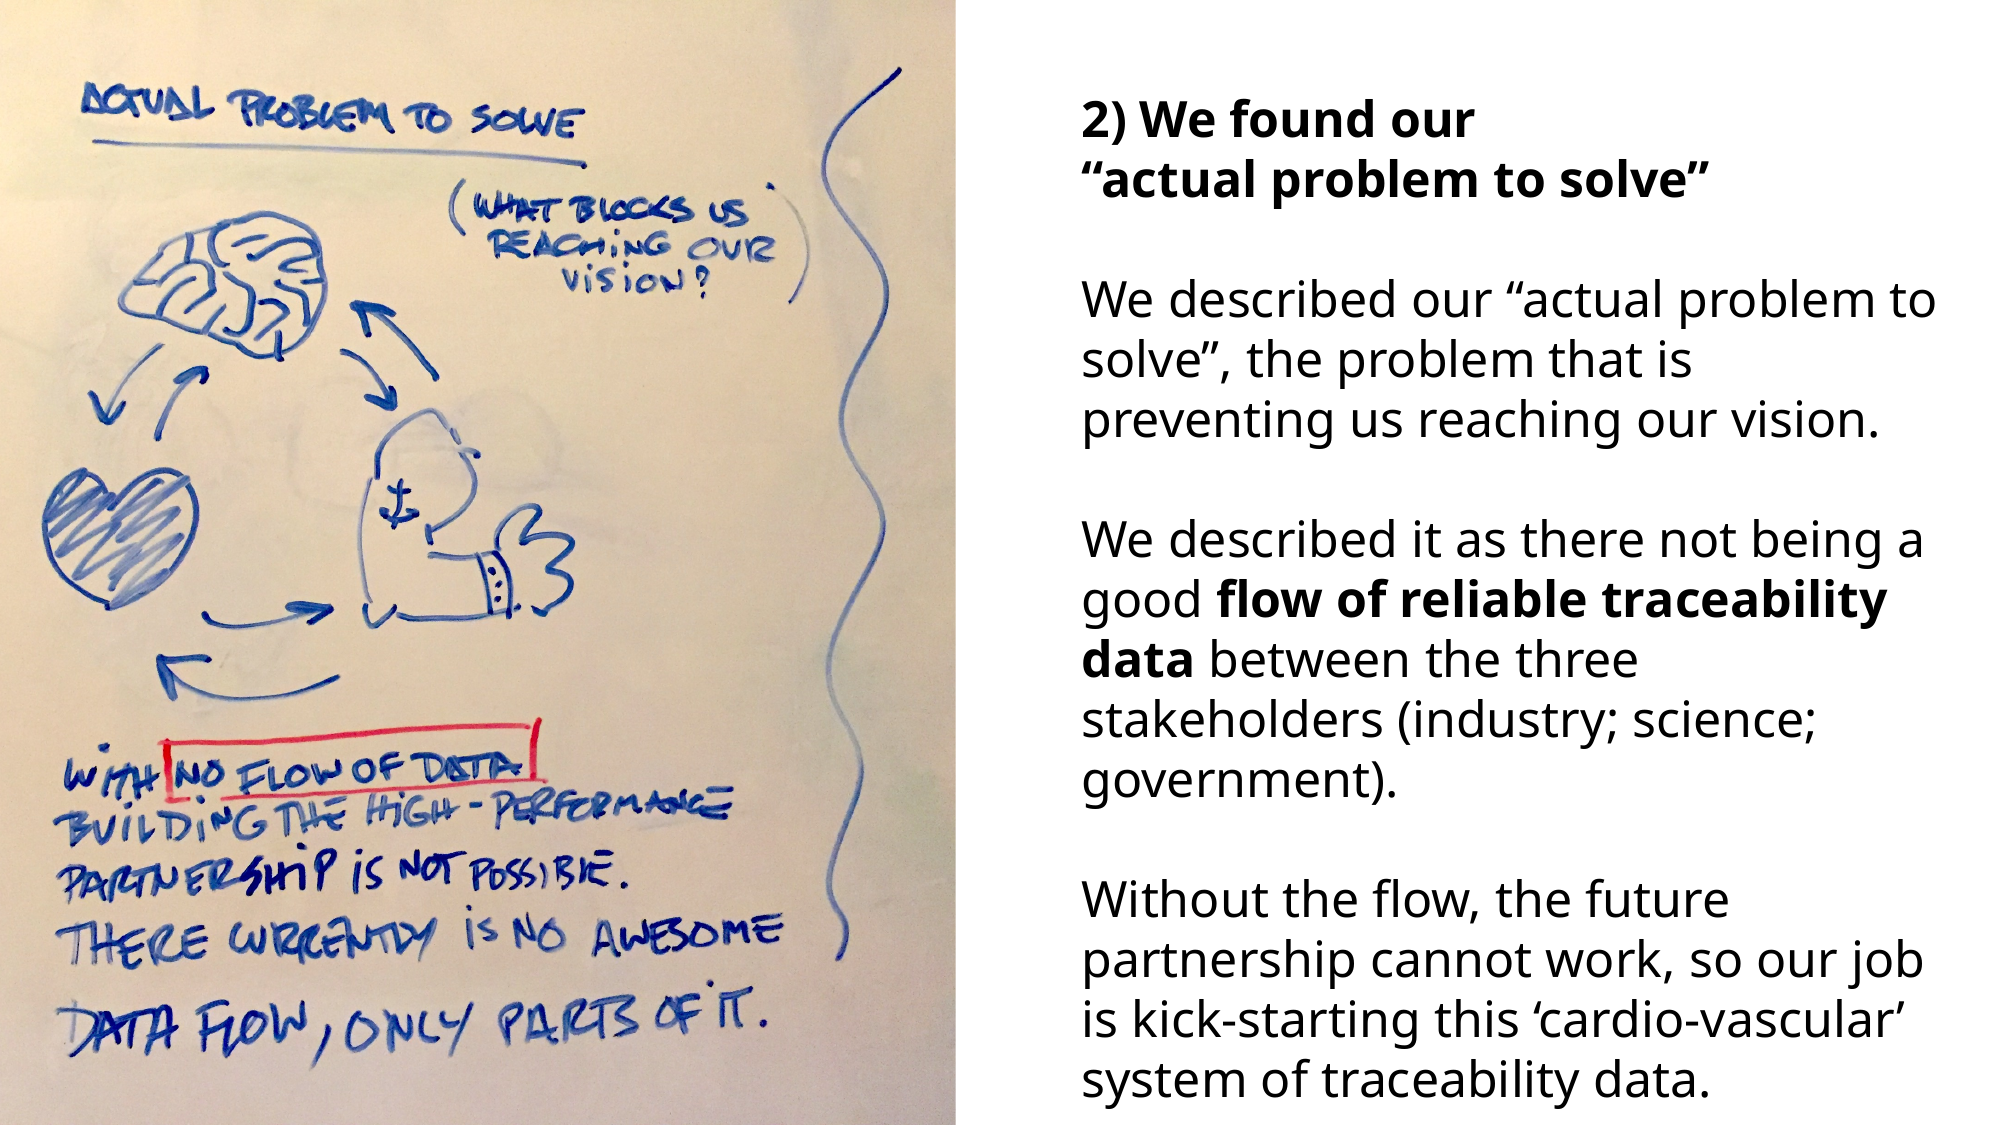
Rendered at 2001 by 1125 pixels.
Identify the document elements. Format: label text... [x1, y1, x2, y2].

picture [0, 0, 956, 1125]
text_box 2) We found our “actual problem to solve” We described our “actual problem to solve”, the problem that is preventing us reaching our vision. We described it as there not being a good flow of reliable traceability data between the three stakeholders (industry; science; government). Without the flow, the future partnership cannot work, so our job is kick-starting this ‘cardio-vascular’ system of traceability data. [1066, 80, 1961, 1116]
